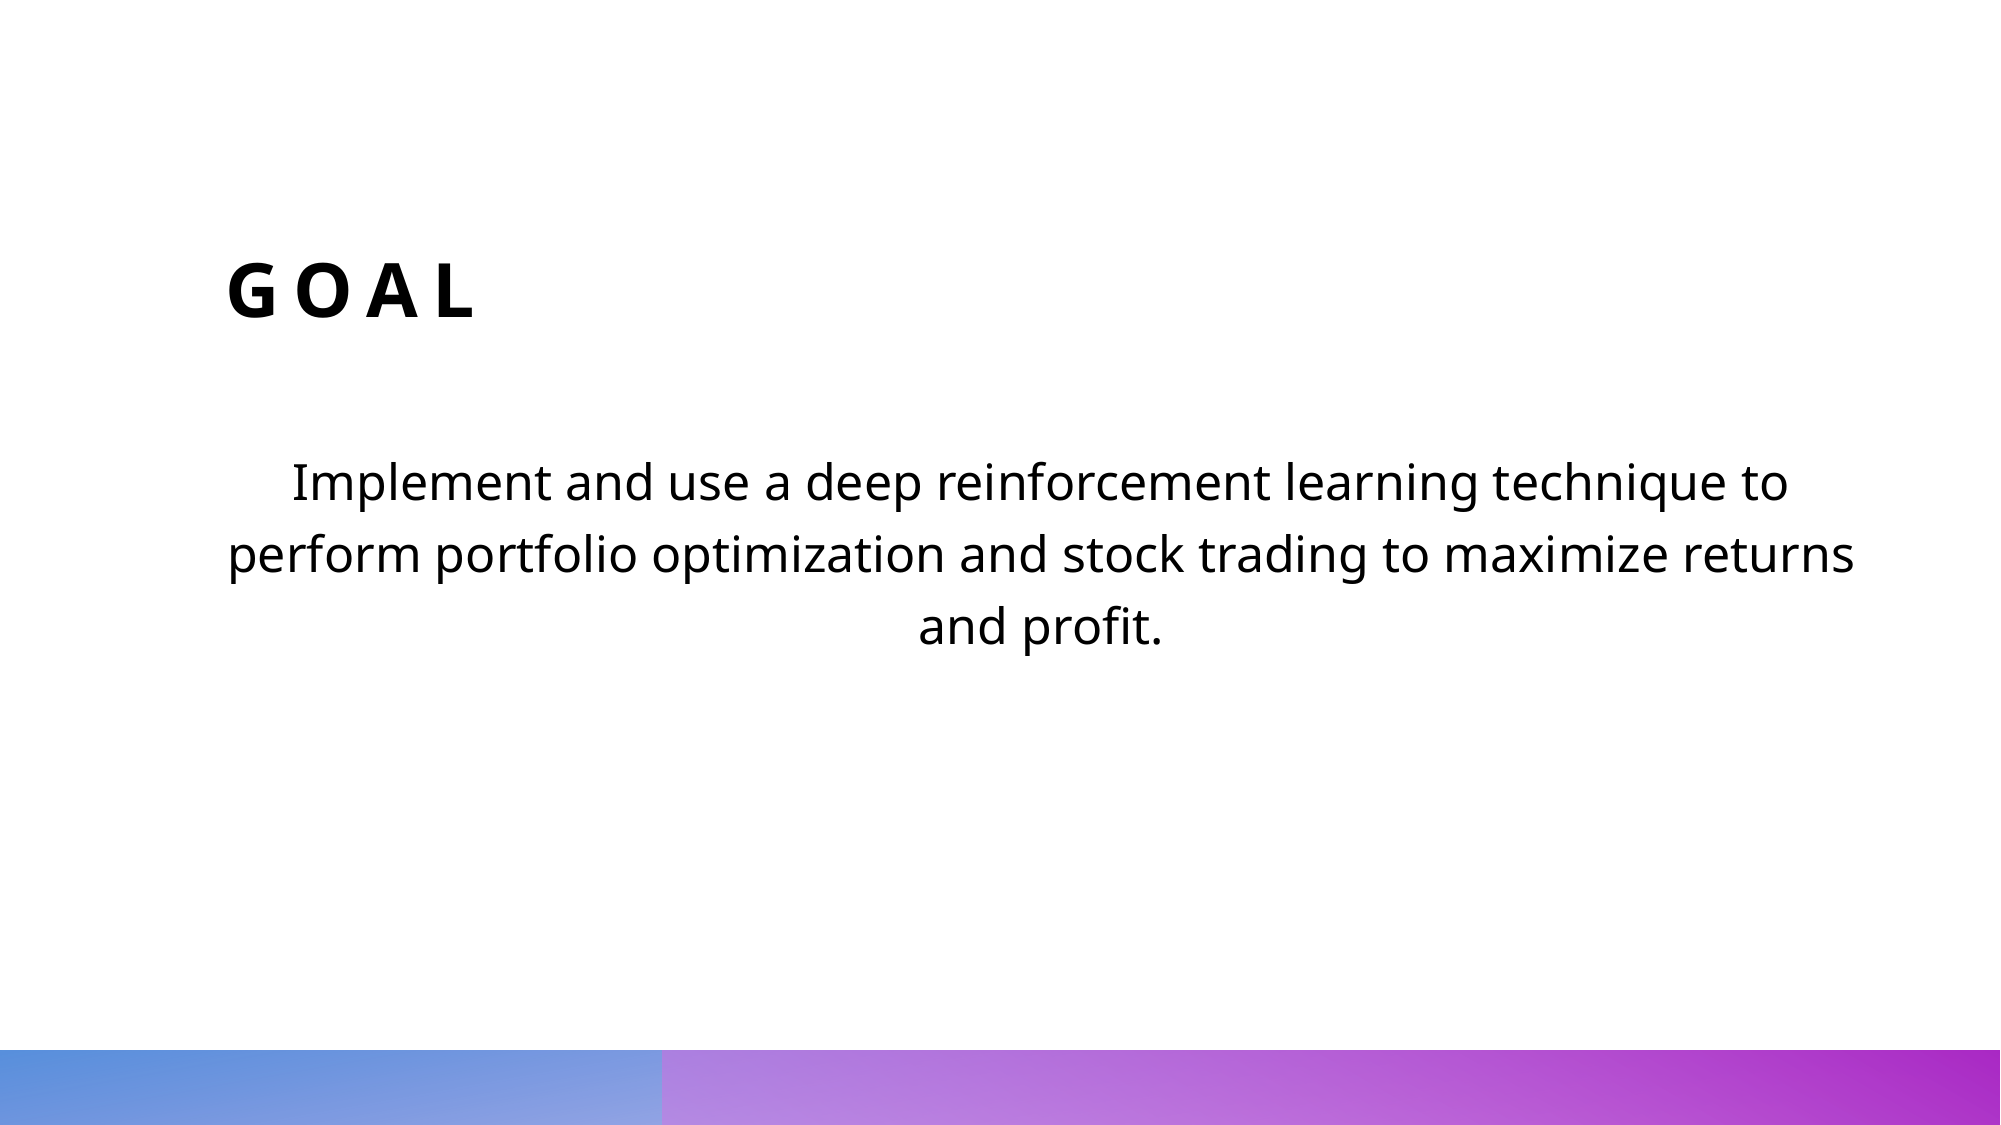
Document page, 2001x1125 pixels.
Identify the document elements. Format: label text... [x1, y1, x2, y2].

title Goal [225, 130, 1905, 333]
list Implement and use a deep reinforcement learning technique to perform portfolio optimization and stock trading to maximize returns and profit. [201, 438, 1882, 689]
